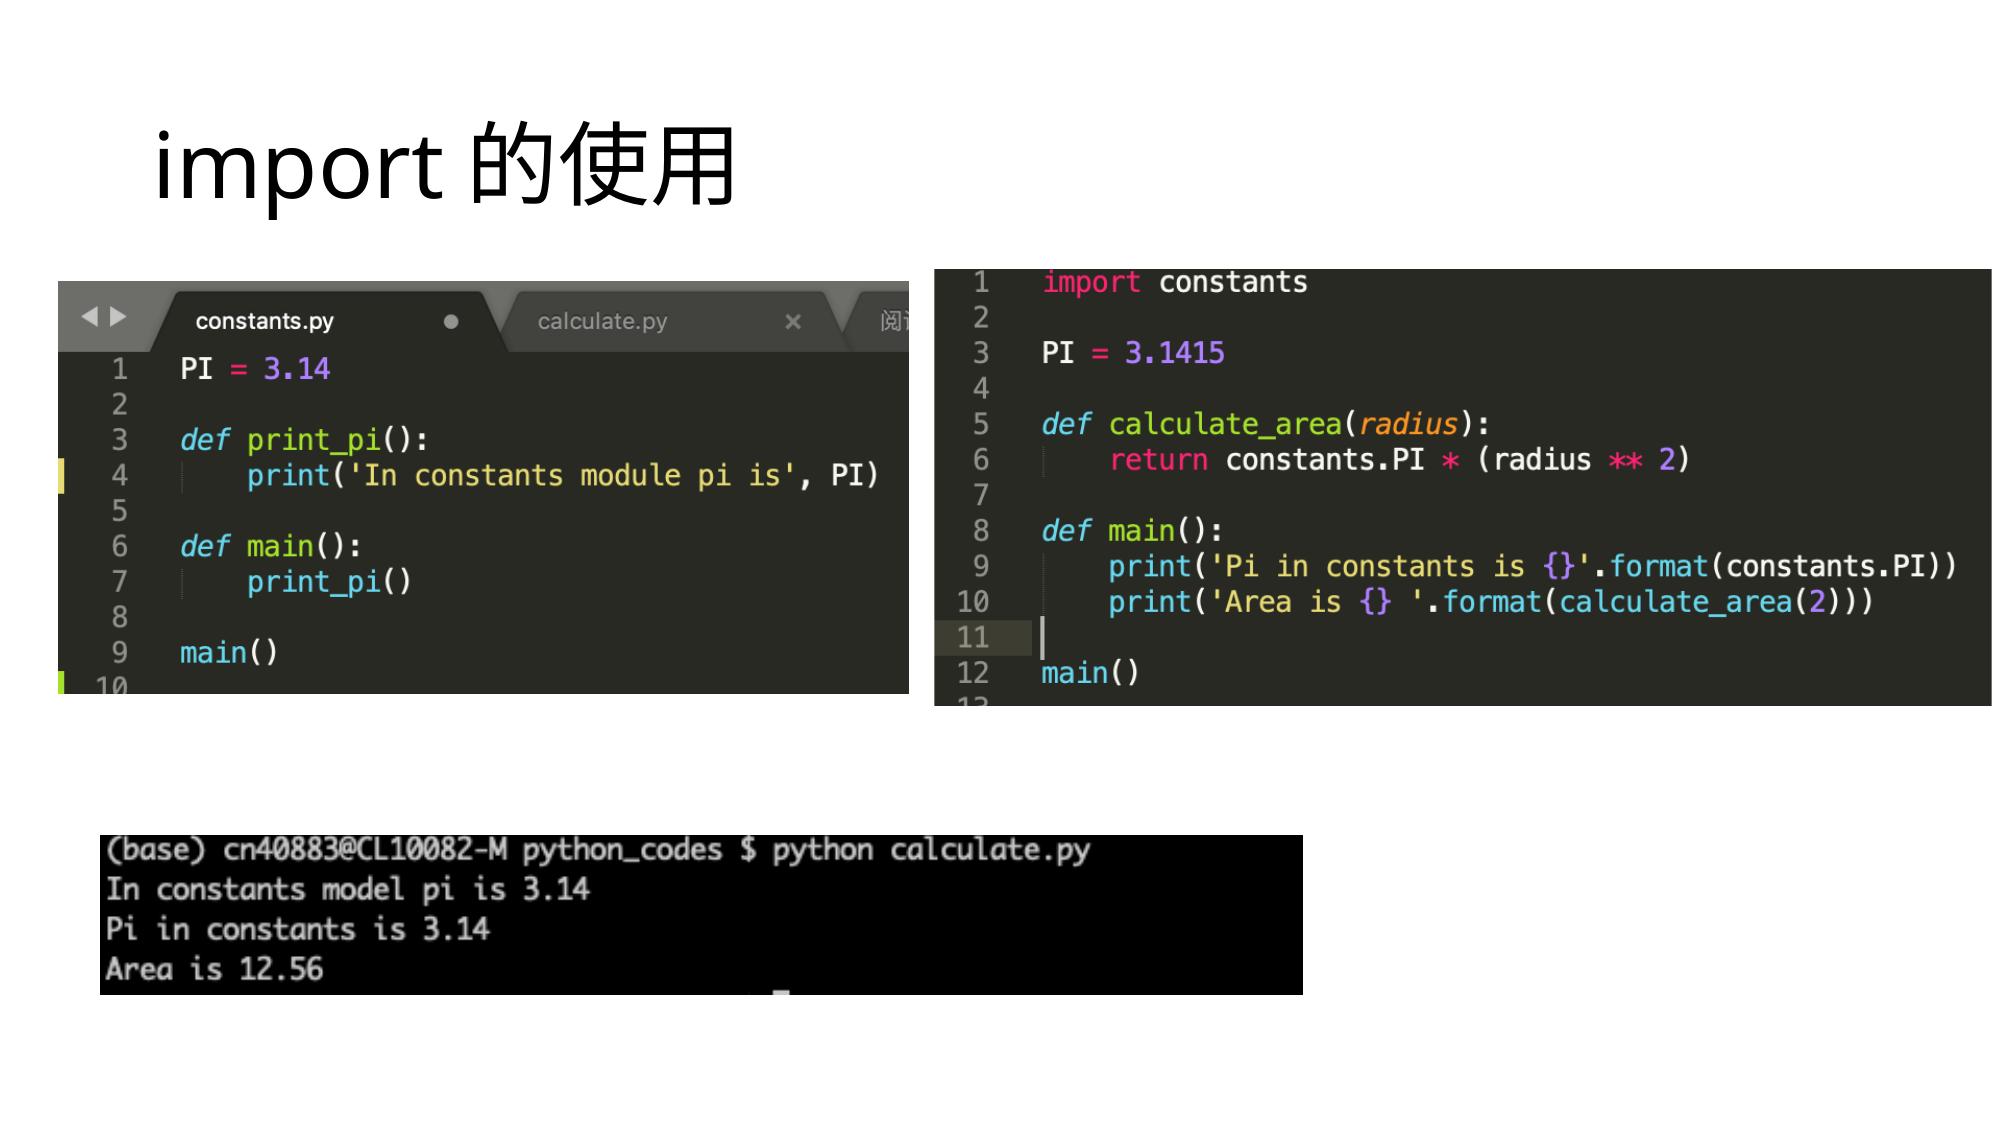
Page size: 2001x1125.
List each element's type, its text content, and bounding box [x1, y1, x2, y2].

picture [58, 281, 909, 694]
title import的使用 [137, 59, 1863, 278]
picture [100, 835, 1303, 995]
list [934, 269, 1992, 706]
